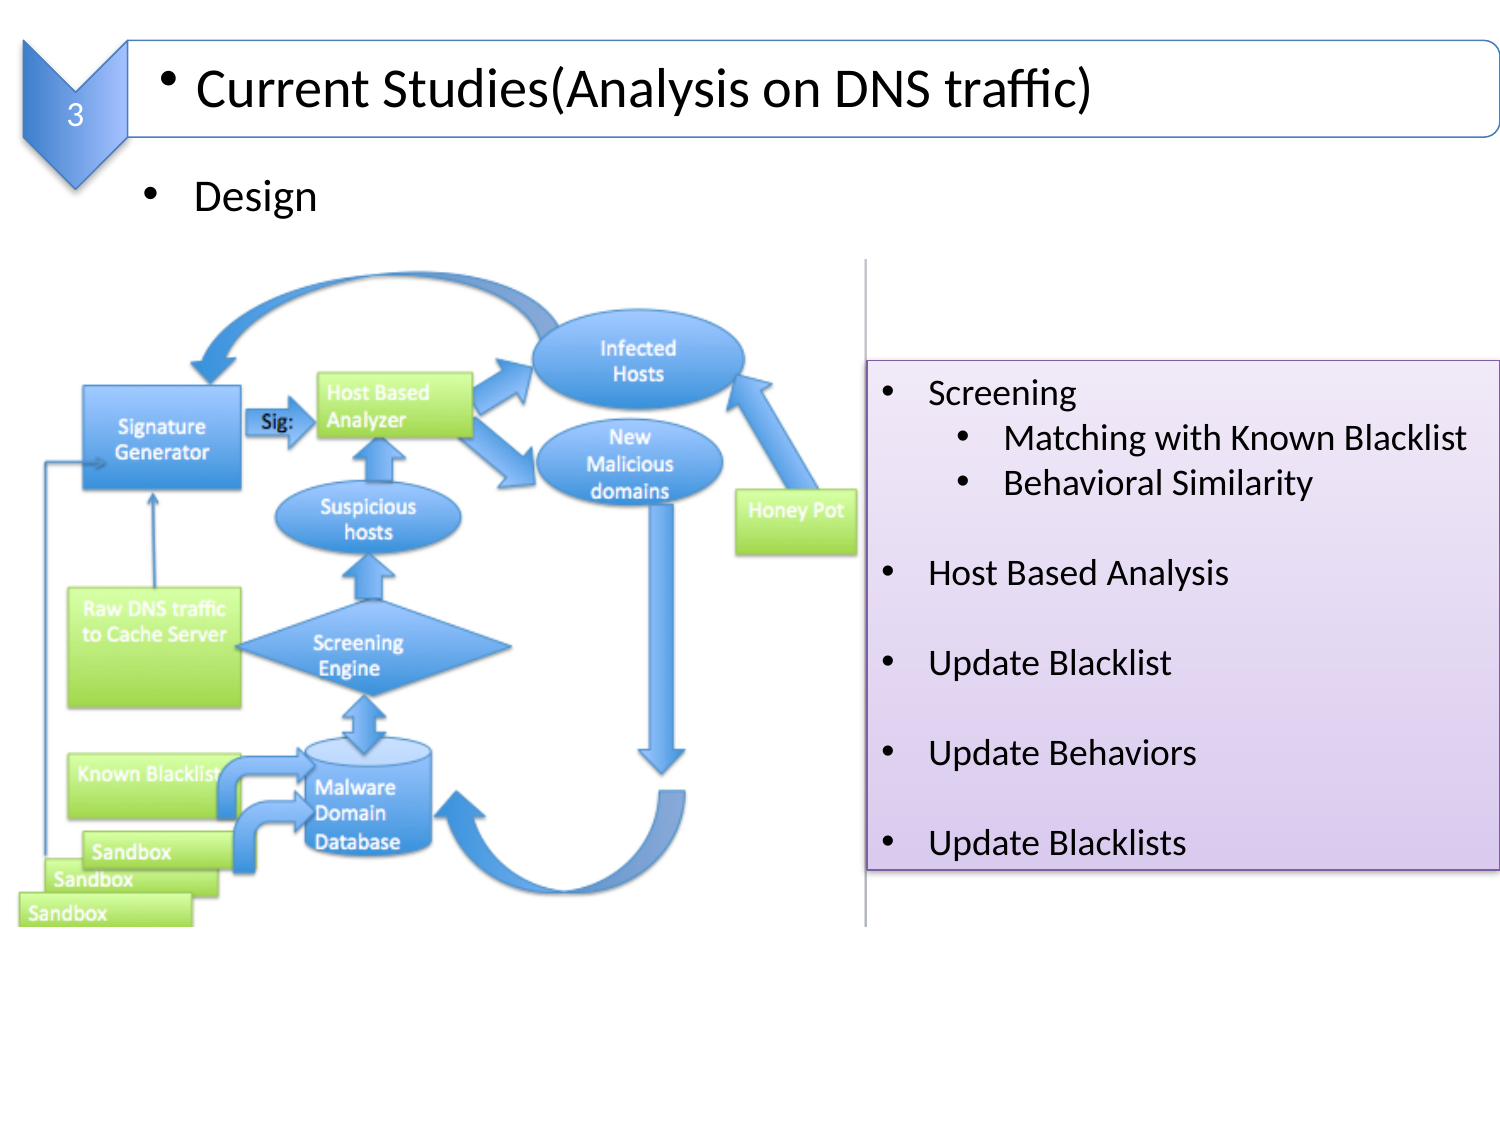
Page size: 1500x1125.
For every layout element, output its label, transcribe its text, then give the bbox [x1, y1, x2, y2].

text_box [23, 40, 128, 190]
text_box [127, 40, 1500, 138]
picture [0, 258, 867, 927]
text_box Screening Matching with Known Blacklist Behavioral Similarity Host Based Analysis Update Blacklist Update Behaviors Update Blacklists [873, 360, 1500, 871]
list Design [127, 158, 1478, 229]
